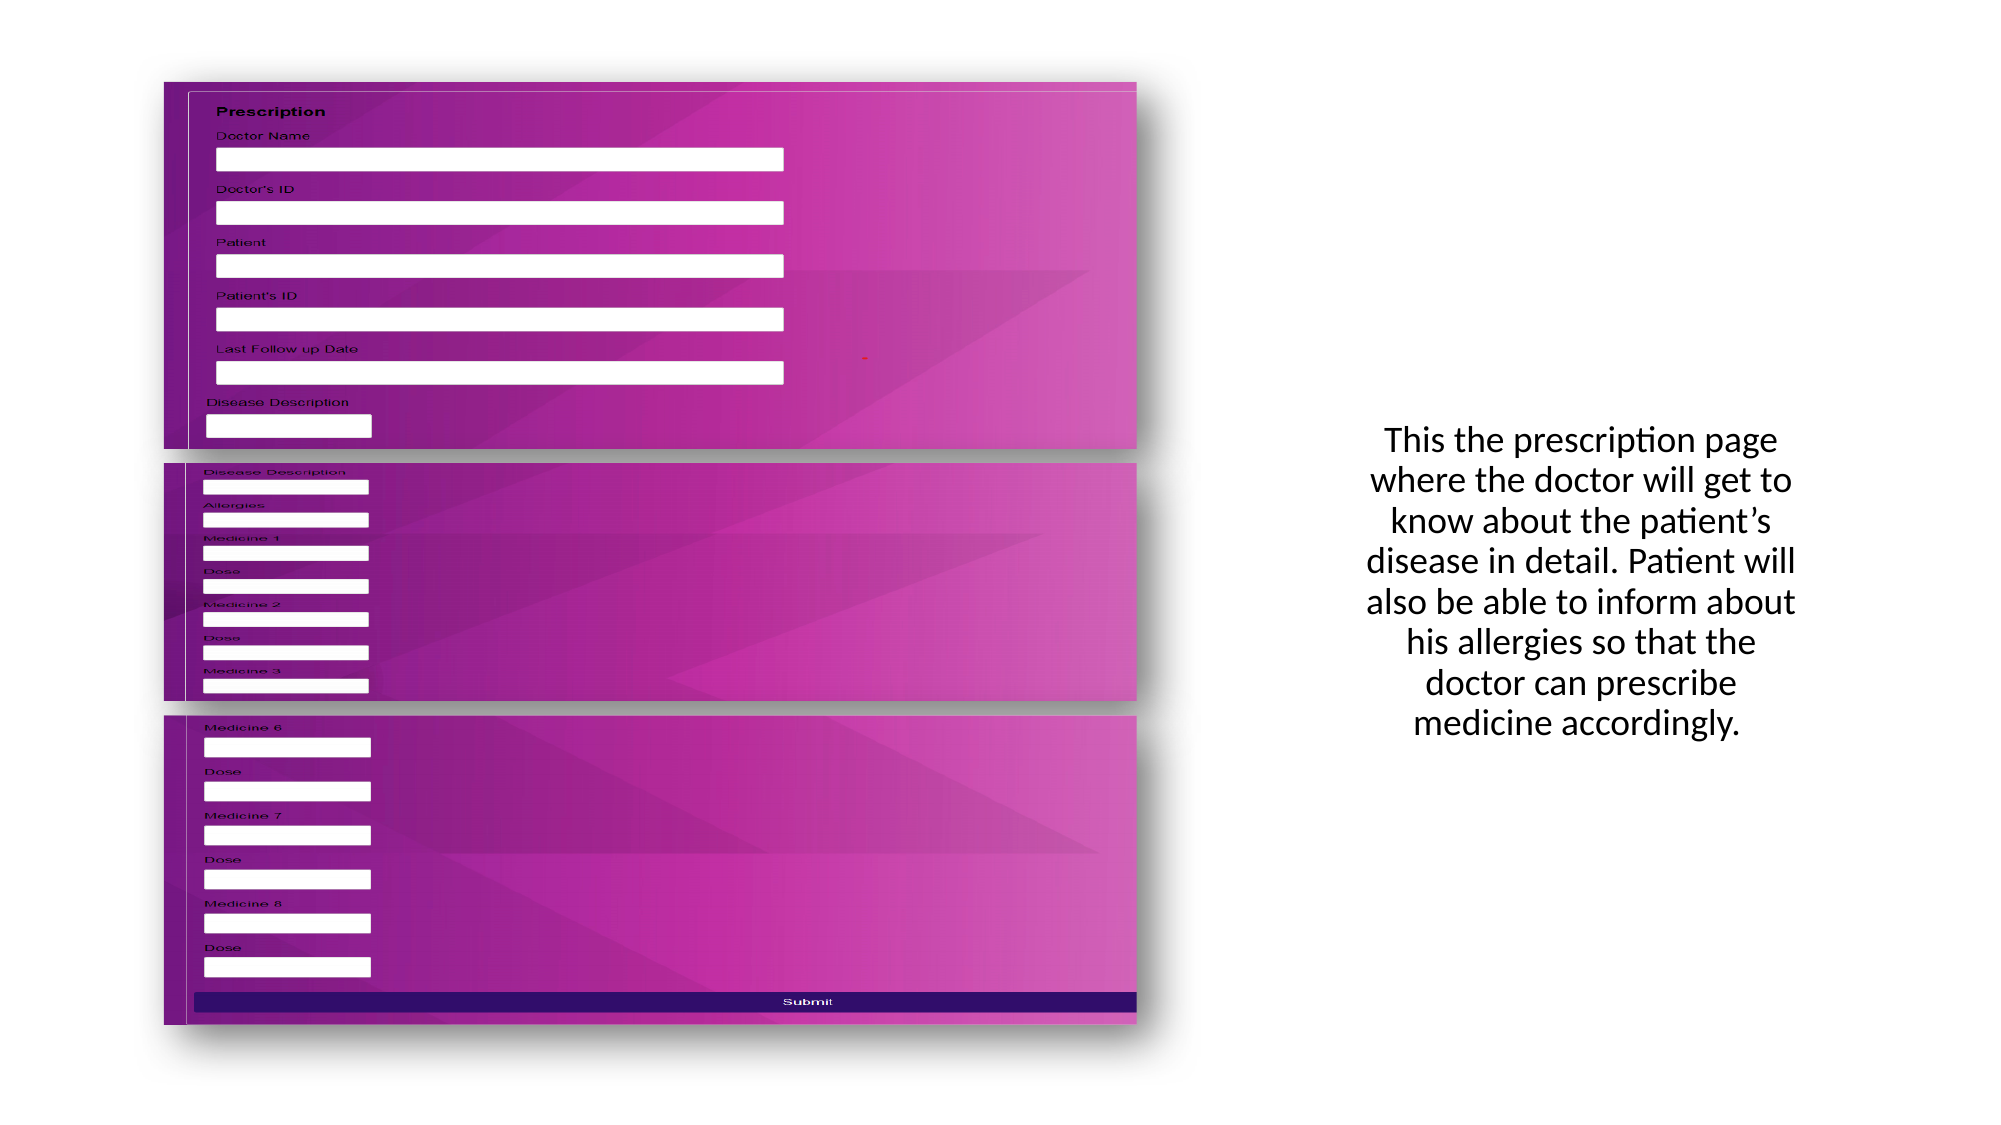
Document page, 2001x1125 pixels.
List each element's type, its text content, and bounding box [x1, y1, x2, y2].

picture [163, 715, 1137, 1025]
picture [163, 81, 1137, 449]
picture [163, 463, 1137, 701]
title This the prescription page where the doctor will get to know about the patient’s disease in detail. Patient will also be able to inform about his allergies so that the doctor can prescribe medicine accordingly. [1340, 398, 1822, 766]
